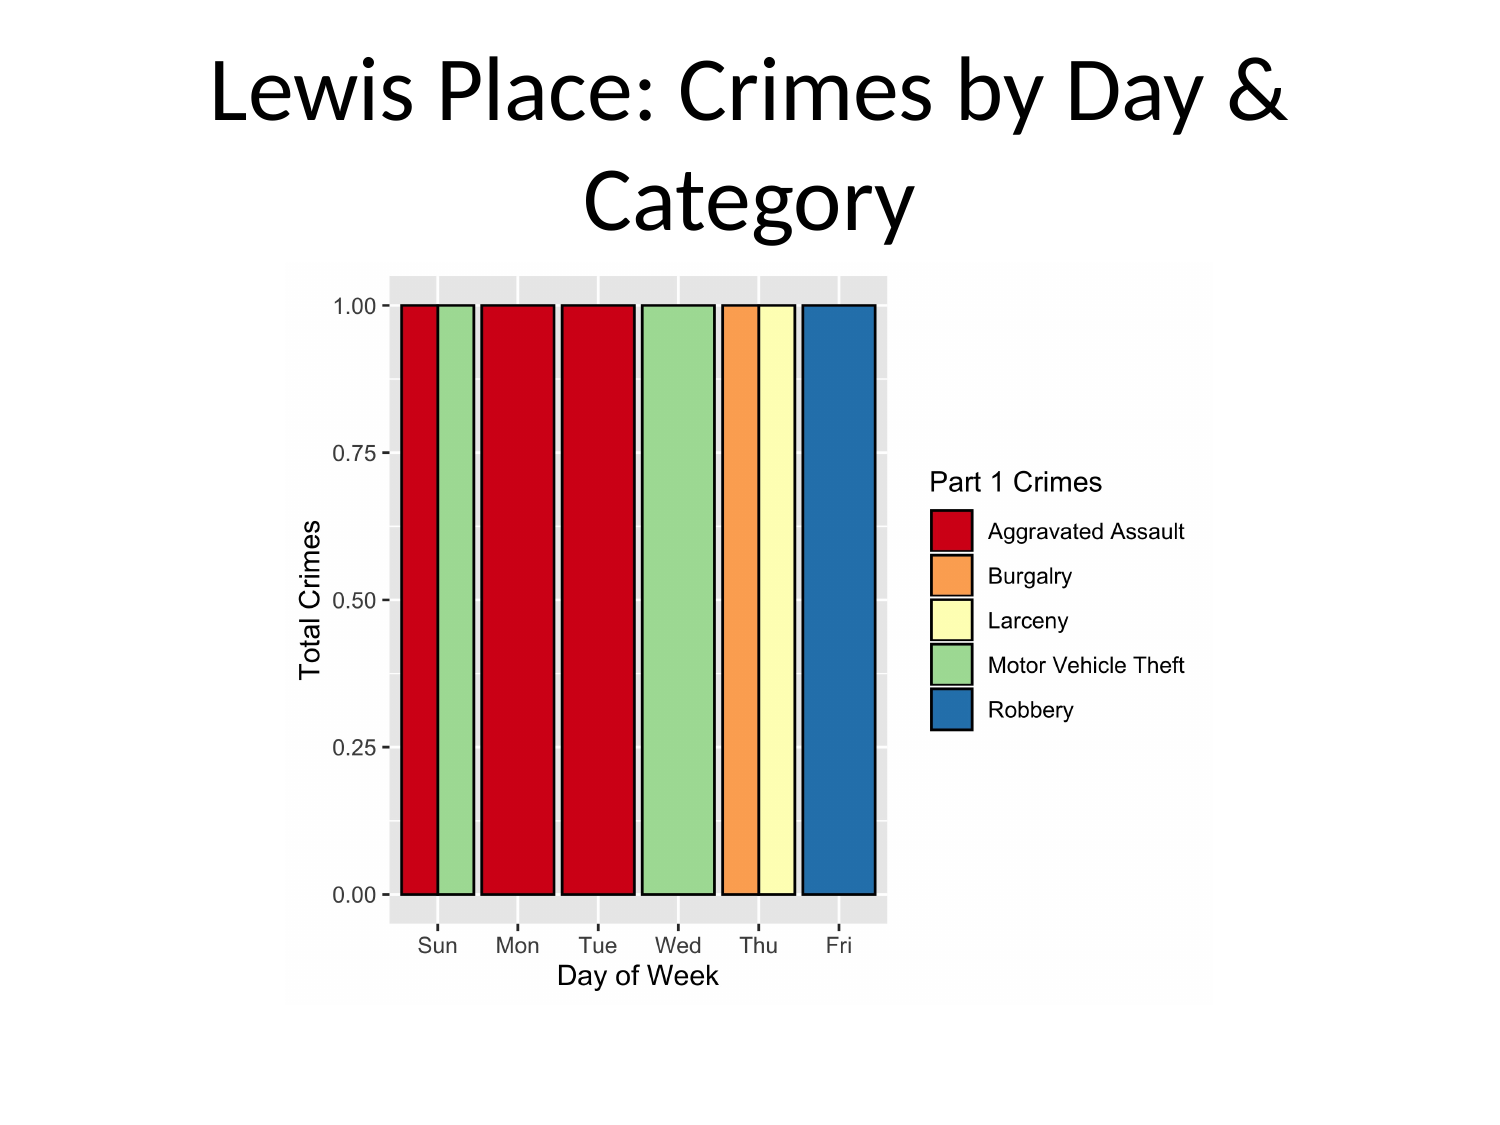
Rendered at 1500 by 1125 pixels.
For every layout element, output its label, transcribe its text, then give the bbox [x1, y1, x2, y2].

picture [285, 262, 1213, 1005]
title Lewis Place: Crimes by Day & Category [75, 45, 1425, 233]
